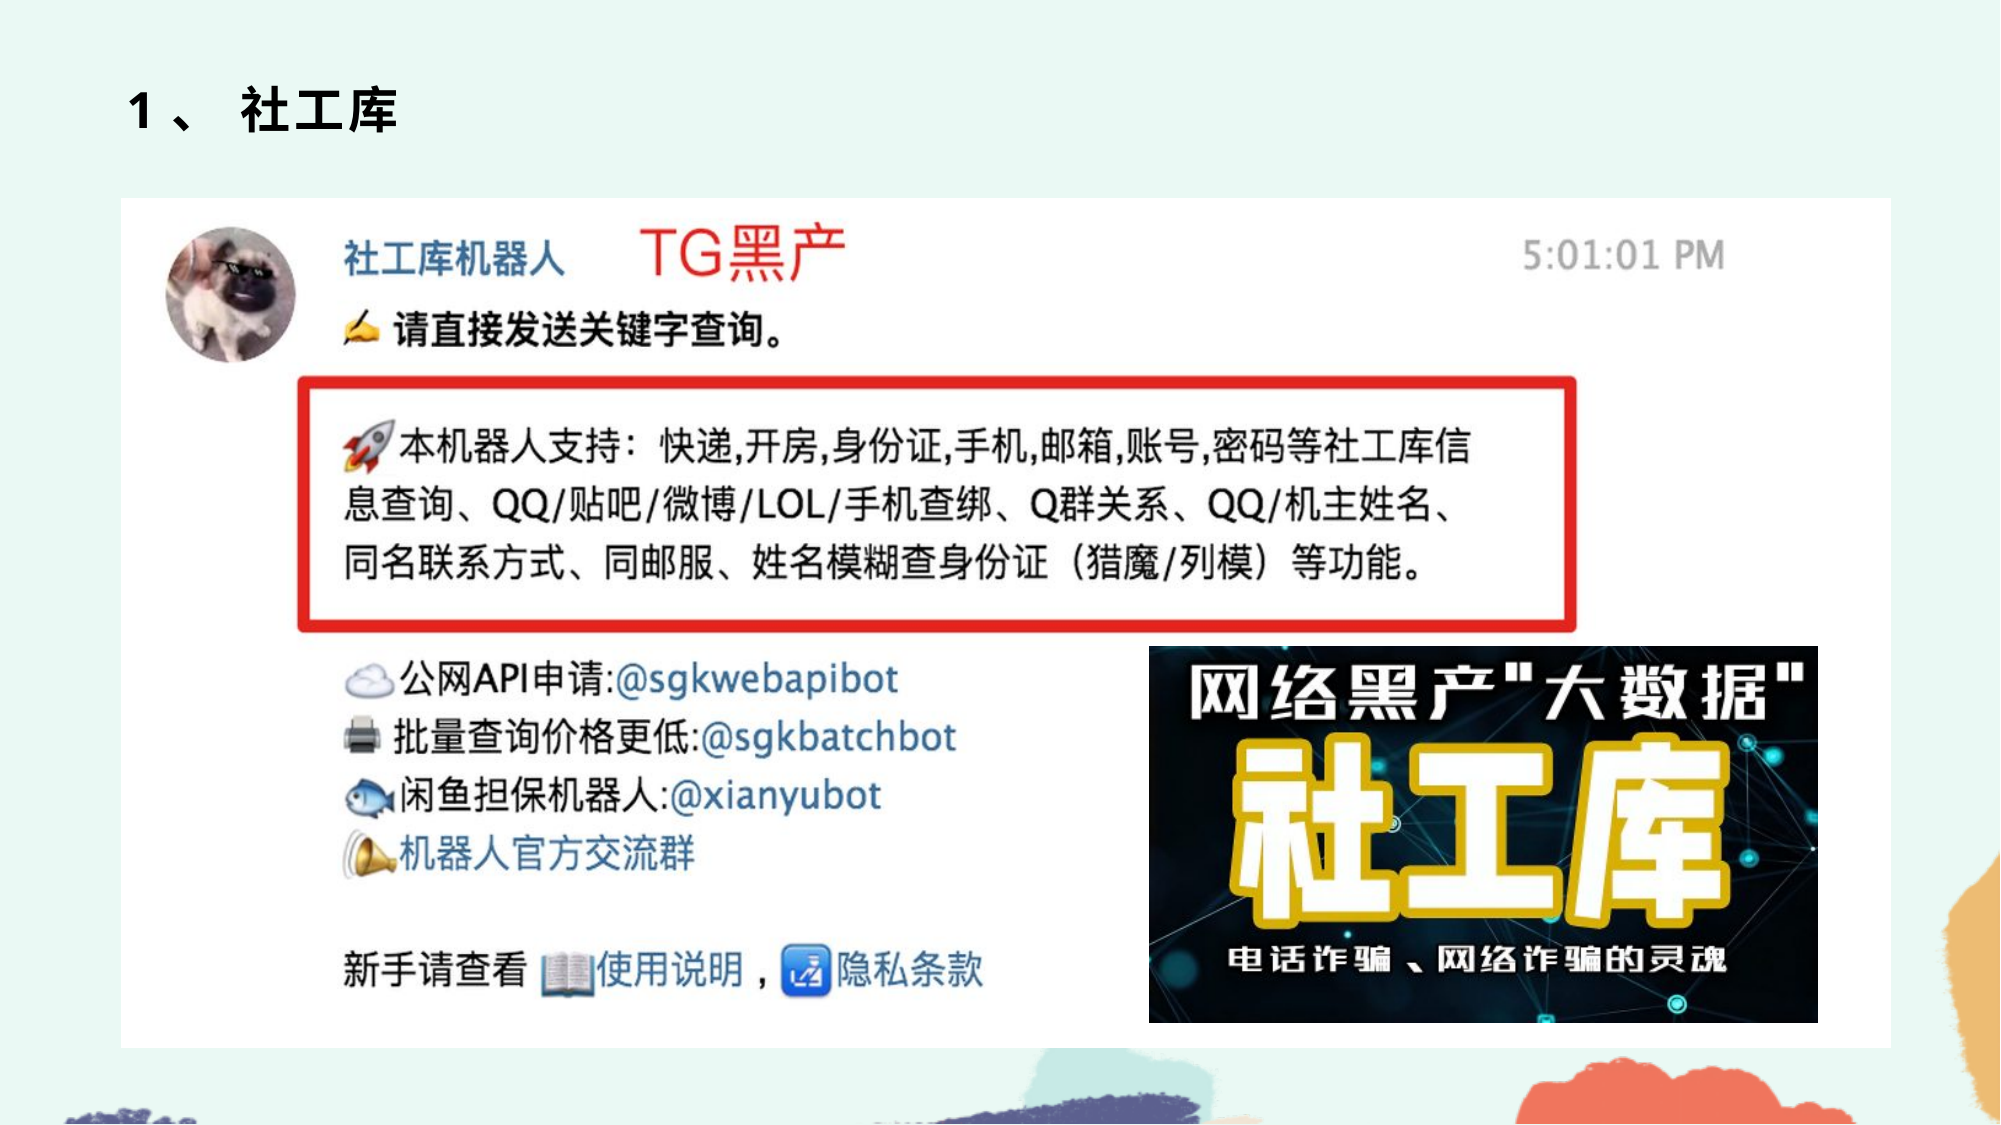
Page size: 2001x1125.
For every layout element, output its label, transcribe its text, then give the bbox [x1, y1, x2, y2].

picture [6, 198, 2000, 1124]
title 1、 社工库 [109, 72, 1891, 146]
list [1149, 646, 1818, 1023]
